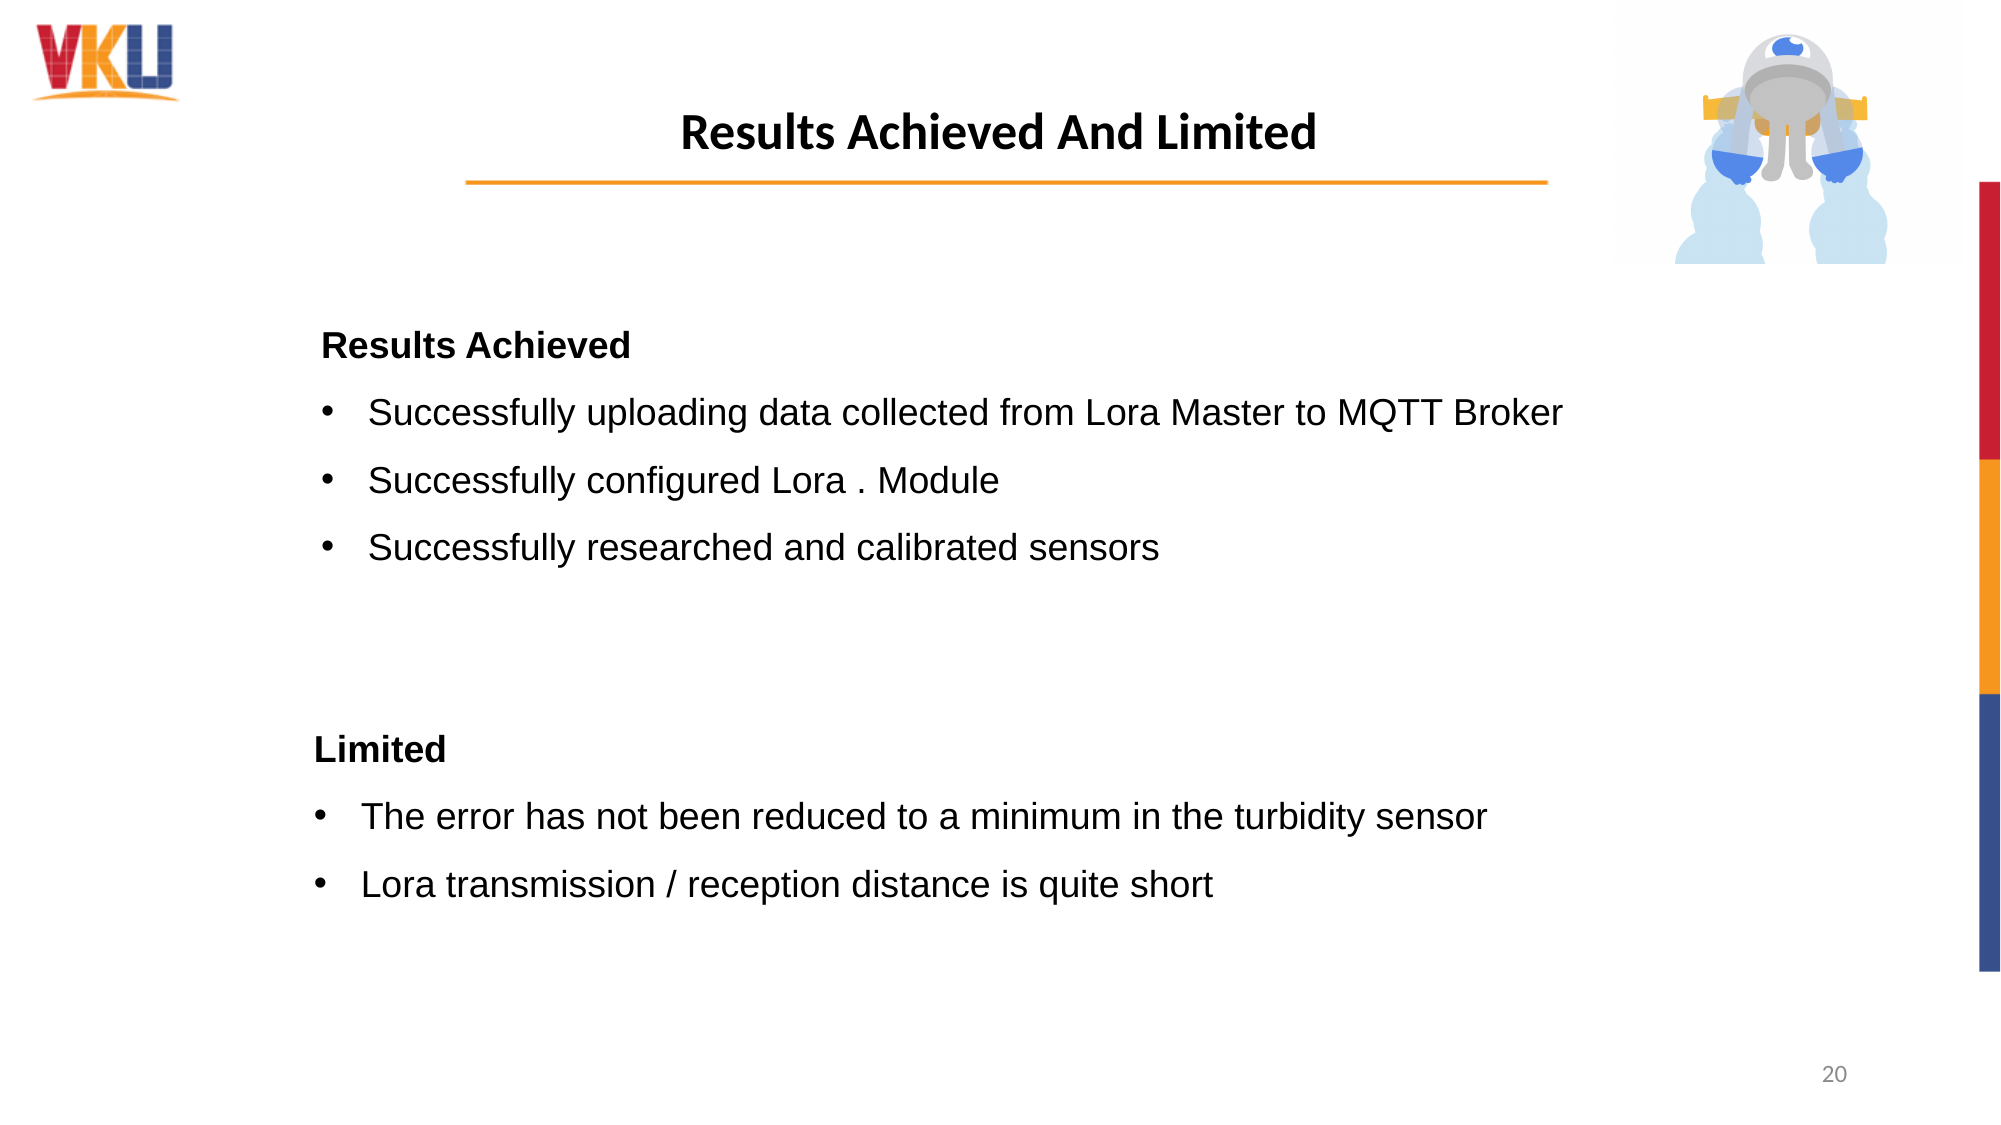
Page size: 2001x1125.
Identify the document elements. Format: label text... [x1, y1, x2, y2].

slide_number 20 [1412, 1042, 1863, 1103]
text_box Results Achieved Successfully uploading data collected from Lora Master to MQTT Broker Successfully configured Lora . Module Successfully researched and calibrated sensors [306, 291, 1579, 576]
text_box Limited The error has not been reduced to a minimum in the turbidity sensor Lora transmission / reception distance is quite short [299, 694, 1963, 913]
text_box Results Achieved And Limited [665, 90, 1333, 168]
picture [0, 0, 2001, 1125]
